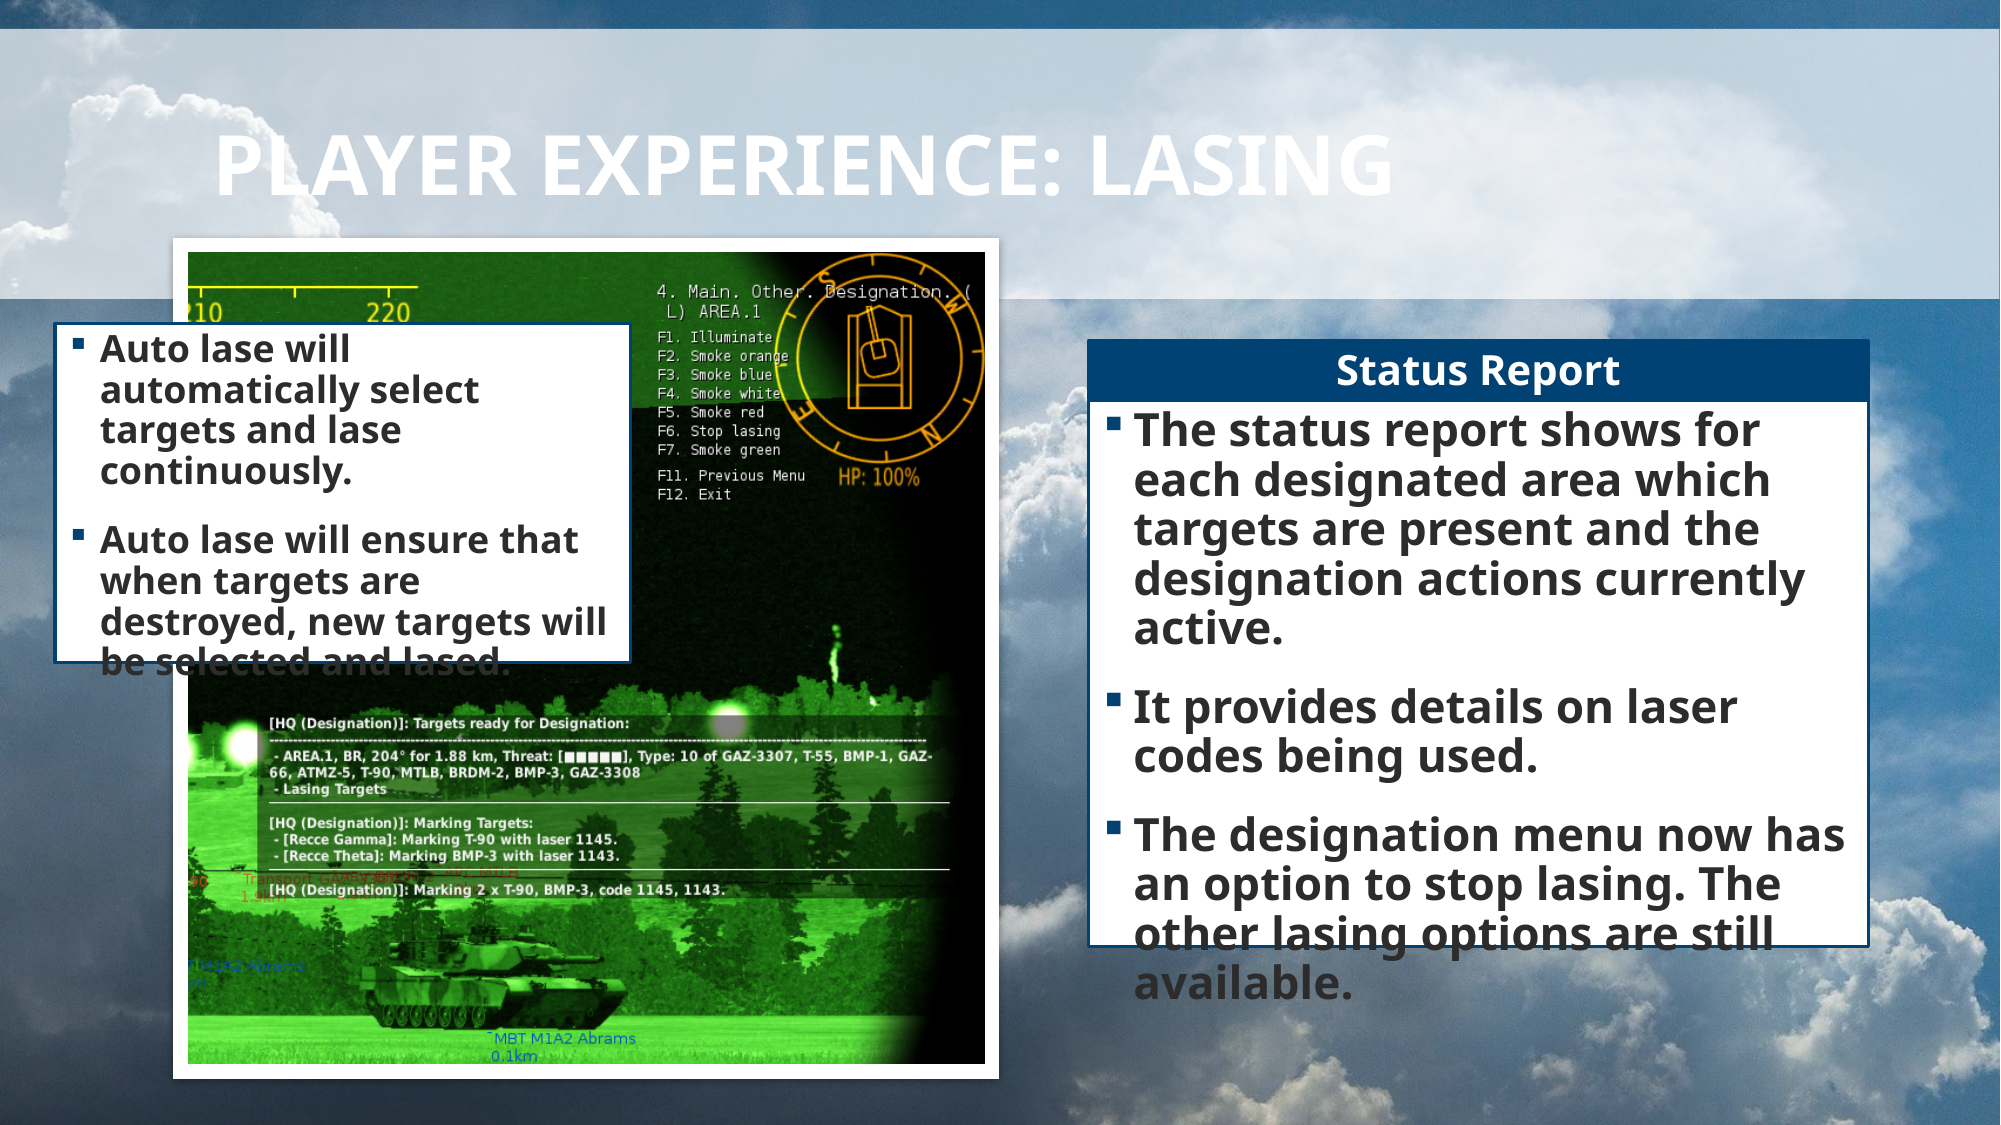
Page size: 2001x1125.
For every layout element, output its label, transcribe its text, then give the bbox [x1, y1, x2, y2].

text_box Auto lase will automatically select targets and lase continuously. Auto lase will ensure that when targets are destroyed, new targets will be selected and lased. [55, 323, 180, 663]
title player experience: lasing [197, 46, 1803, 295]
picture [187, 252, 985, 1065]
text_box Status Report [1087, 340, 1869, 405]
text_box The status report shows for each designated area which targets are present and the designation actions currently active. It provides details on laser codes being used. The designation menu now has an option to stop lasing. The other lasing options are still available. [1088, 400, 1869, 947]
